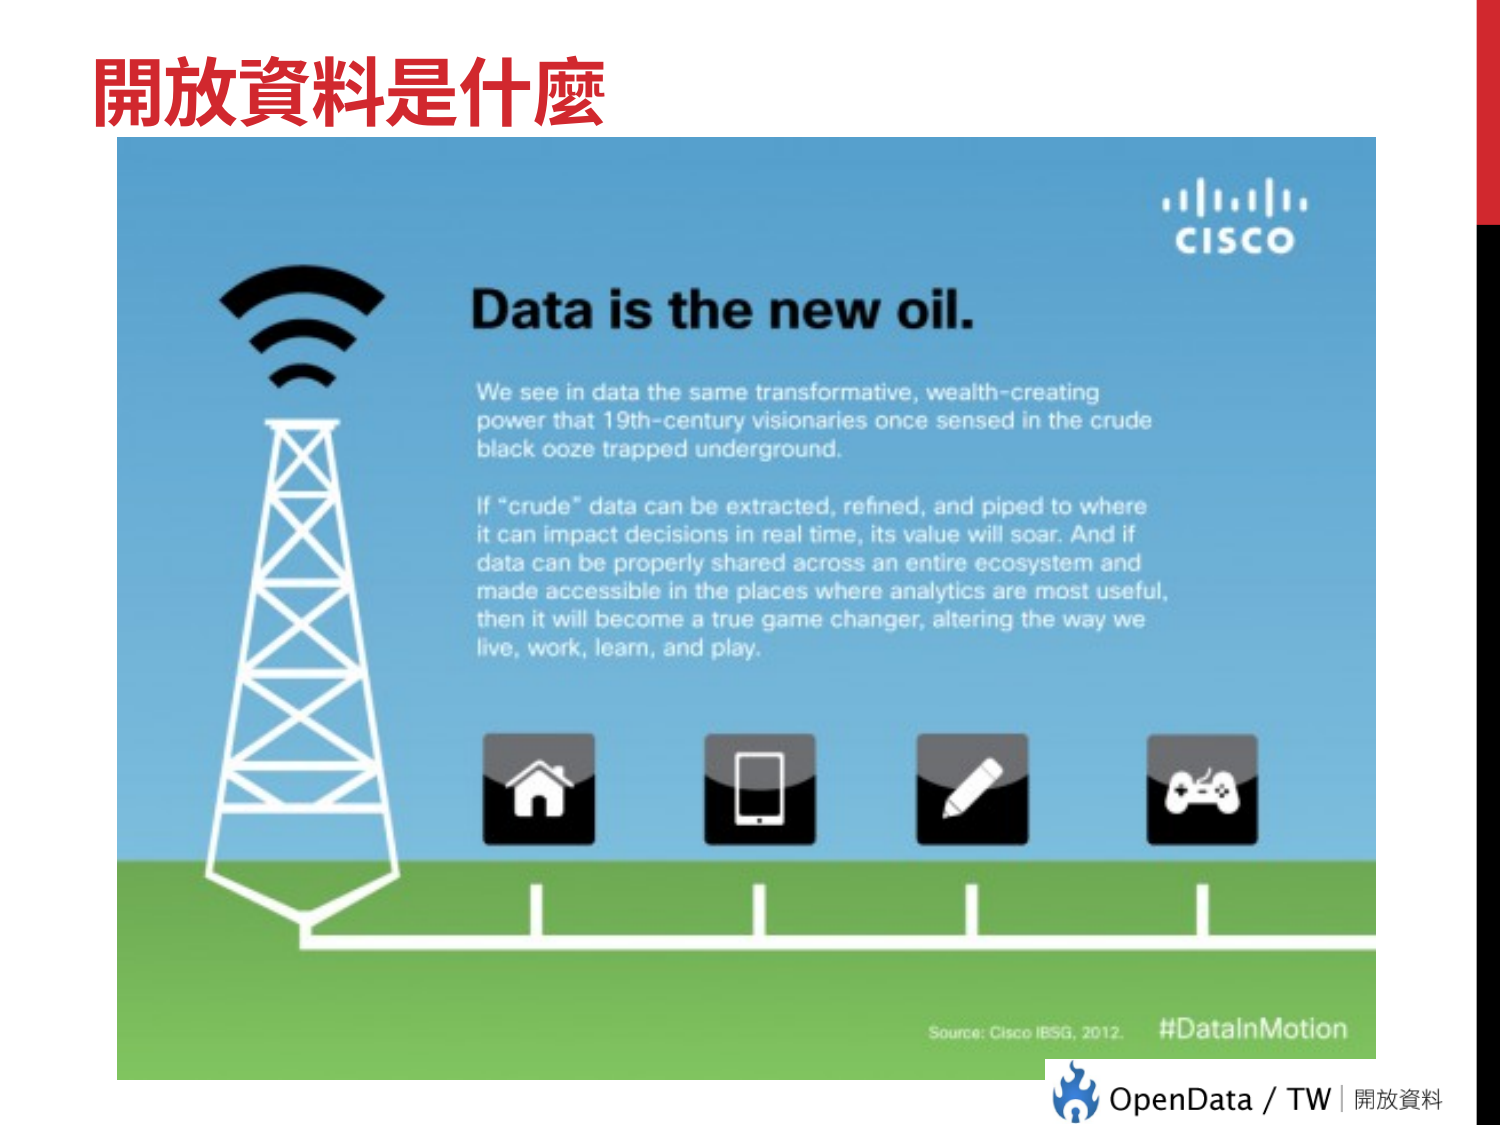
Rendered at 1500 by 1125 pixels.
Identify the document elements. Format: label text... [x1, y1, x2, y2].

picture [117, 136, 1470, 1124]
title 開放資料是什麼 [75, 30, 1025, 144]
